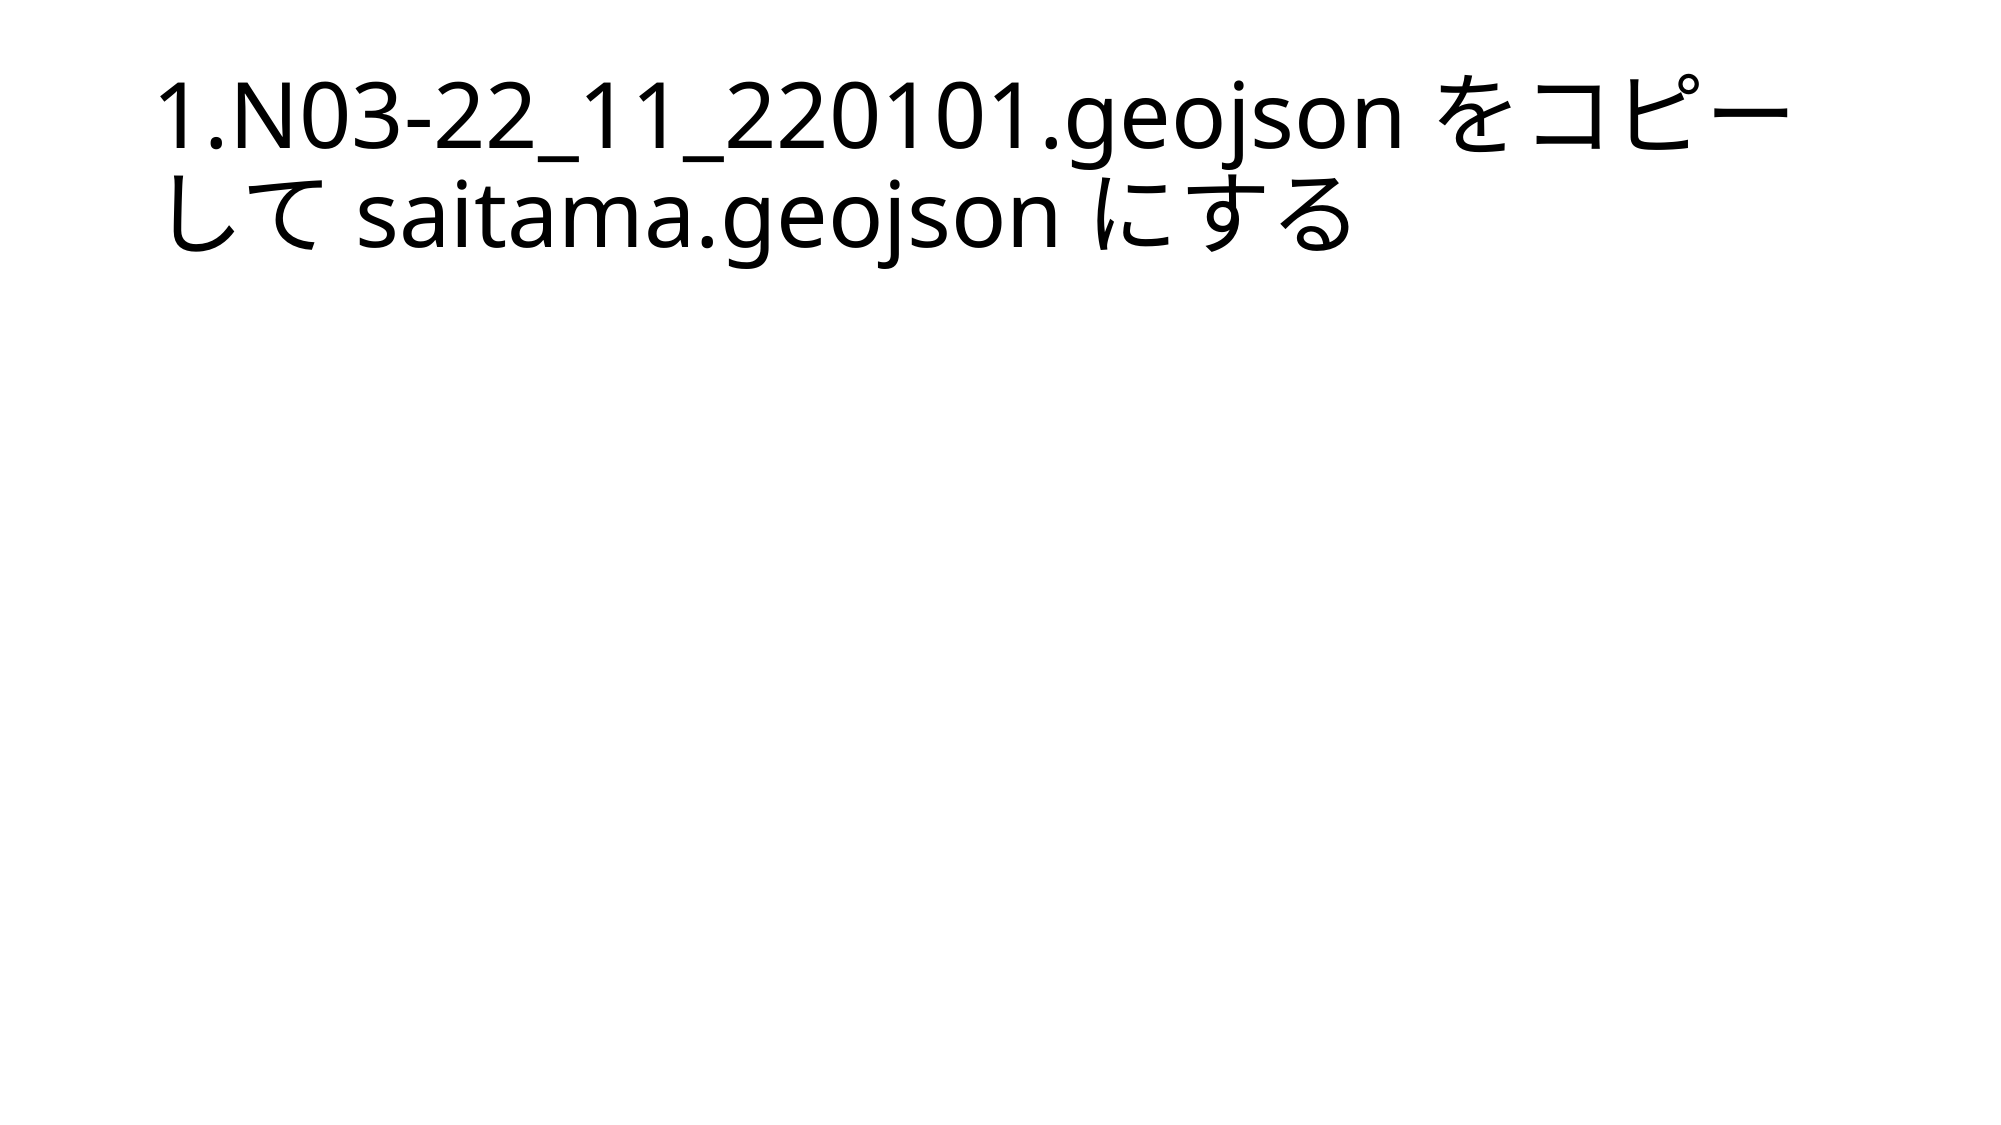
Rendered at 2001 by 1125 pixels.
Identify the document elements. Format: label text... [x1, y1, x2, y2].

title 1.N03-22_11_220101.geojsonをコピーしてsaitama.geojsonにする [137, 59, 1863, 278]
